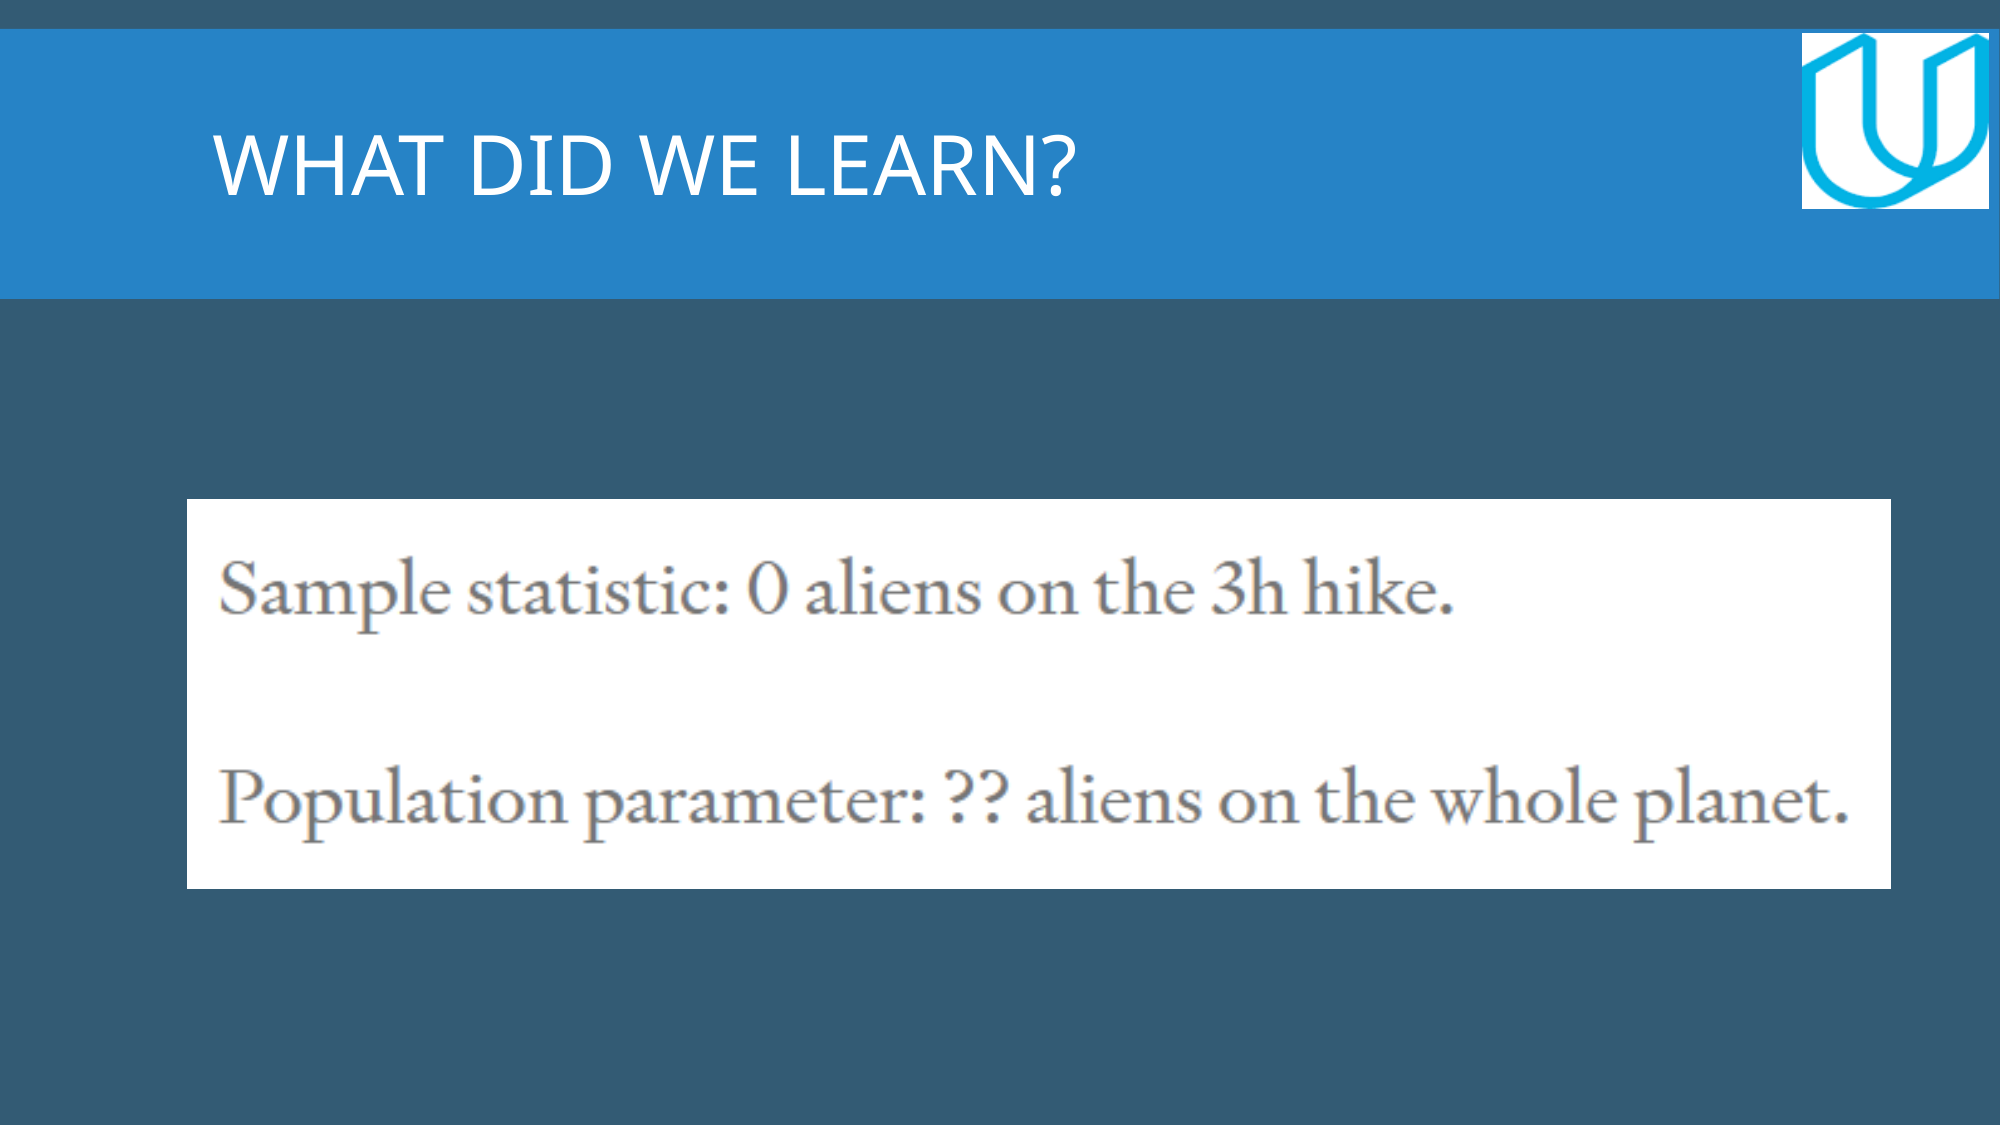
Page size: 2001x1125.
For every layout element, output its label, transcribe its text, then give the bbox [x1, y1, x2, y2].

picture [1816, 47, 1912, 197]
title What did we learn? [197, 46, 1803, 295]
picture [186, 498, 1891, 889]
picture [1876, 124, 1989, 209]
picture [1803, 159, 1866, 209]
picture [1933, 47, 1974, 167]
picture [1802, 33, 1989, 167]
